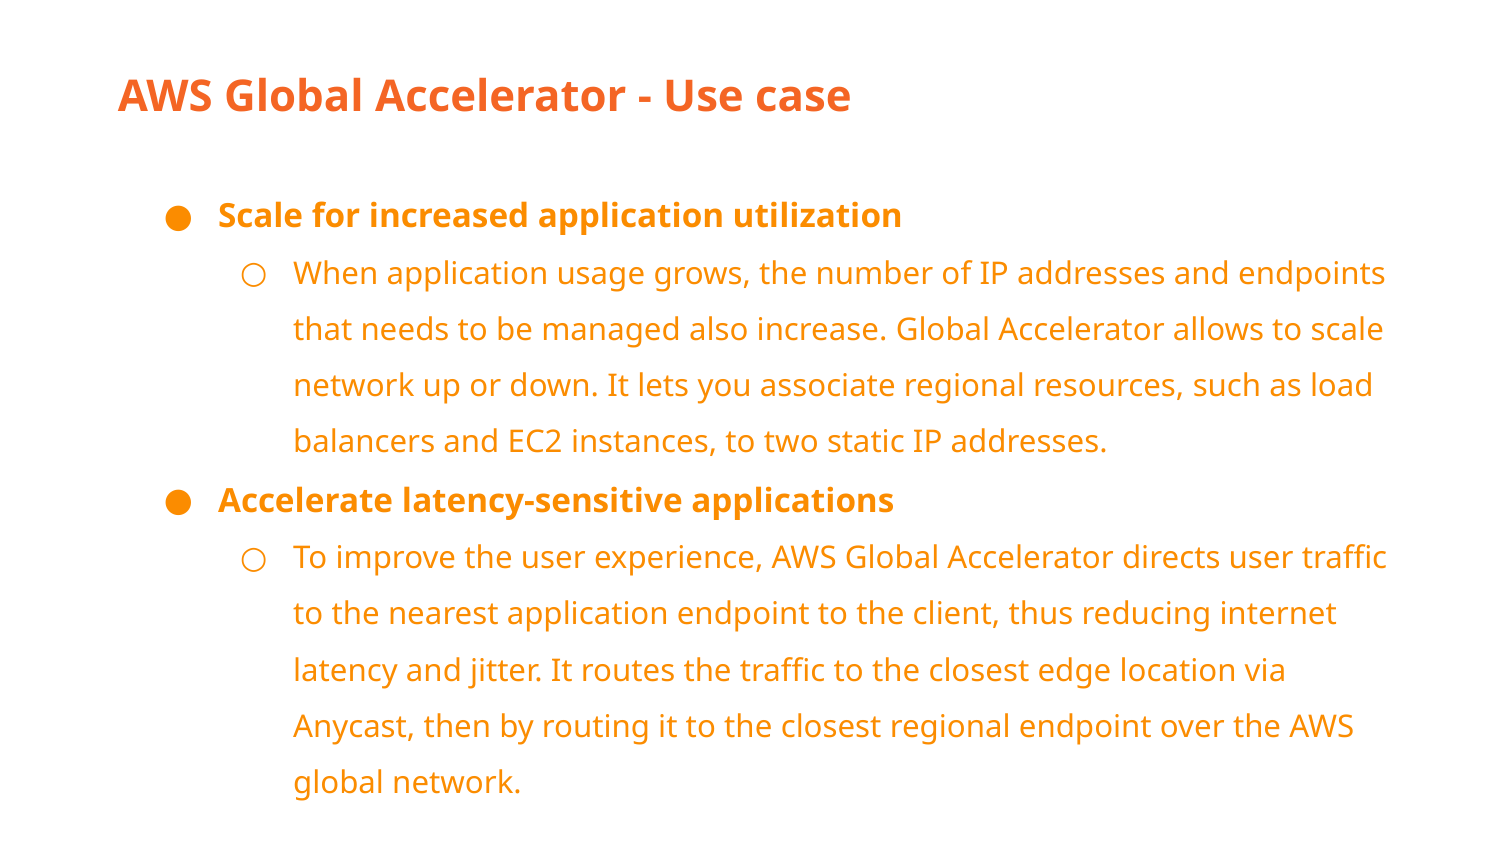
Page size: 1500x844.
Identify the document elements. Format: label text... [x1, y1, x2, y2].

title AWS Global Accelerator - Use case [102, 52, 1327, 179]
title Scale for increased application utilization When application usage grows, the number of IP addresses and endpoints that needs to be managed also increase. Global Accelerator allows to scale network up or down. It lets you associate regional resources, such as load balancers and EC2 instances, to two static IP addresses. Accelerate latency-sensitive applications To improve the user experience, AWS Global Accelerator directs user traffic to the nearest application endpoint to the client, thus reducing internet latency and jitter. It routes the traffic to the closest edge location via Anycast, then by routing it to the closest regional endpoint over the AWS global network. [128, 159, 1417, 759]
